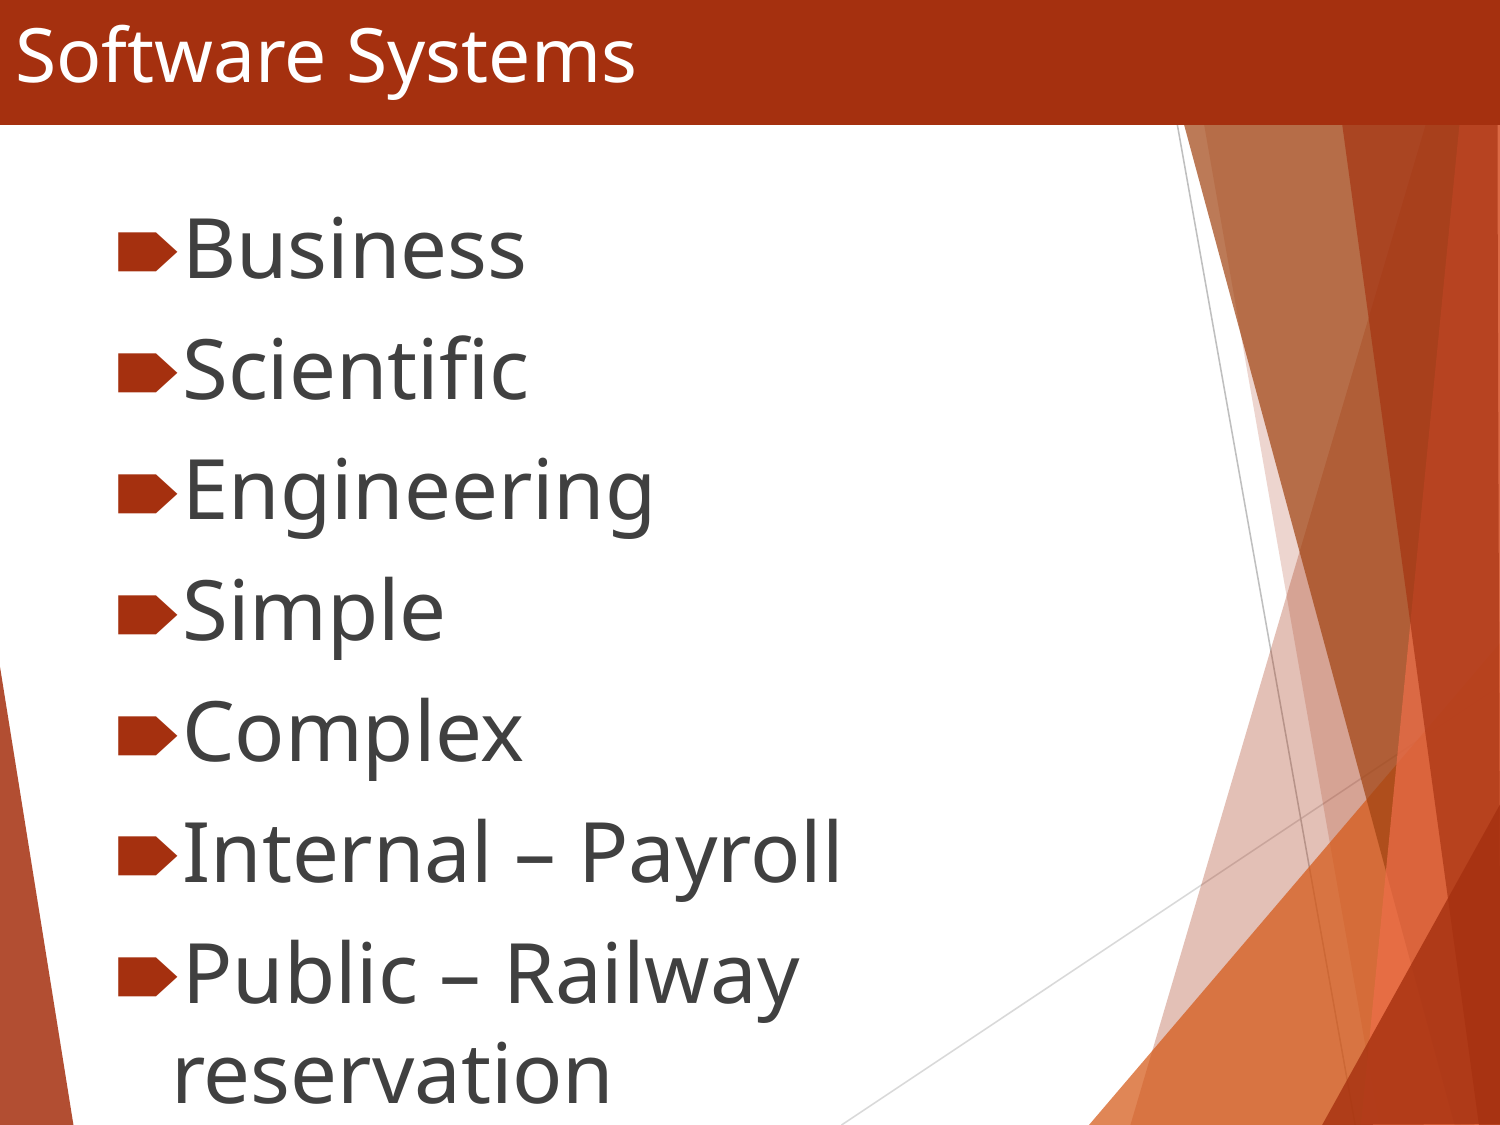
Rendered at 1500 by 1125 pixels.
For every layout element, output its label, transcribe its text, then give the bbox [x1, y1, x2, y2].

title Software Systems [0, 0, 1500, 125]
list Business Scientific Engineering Simple Complex Internal – Payroll Public – Railway reservation [99, 187, 1100, 1113]
